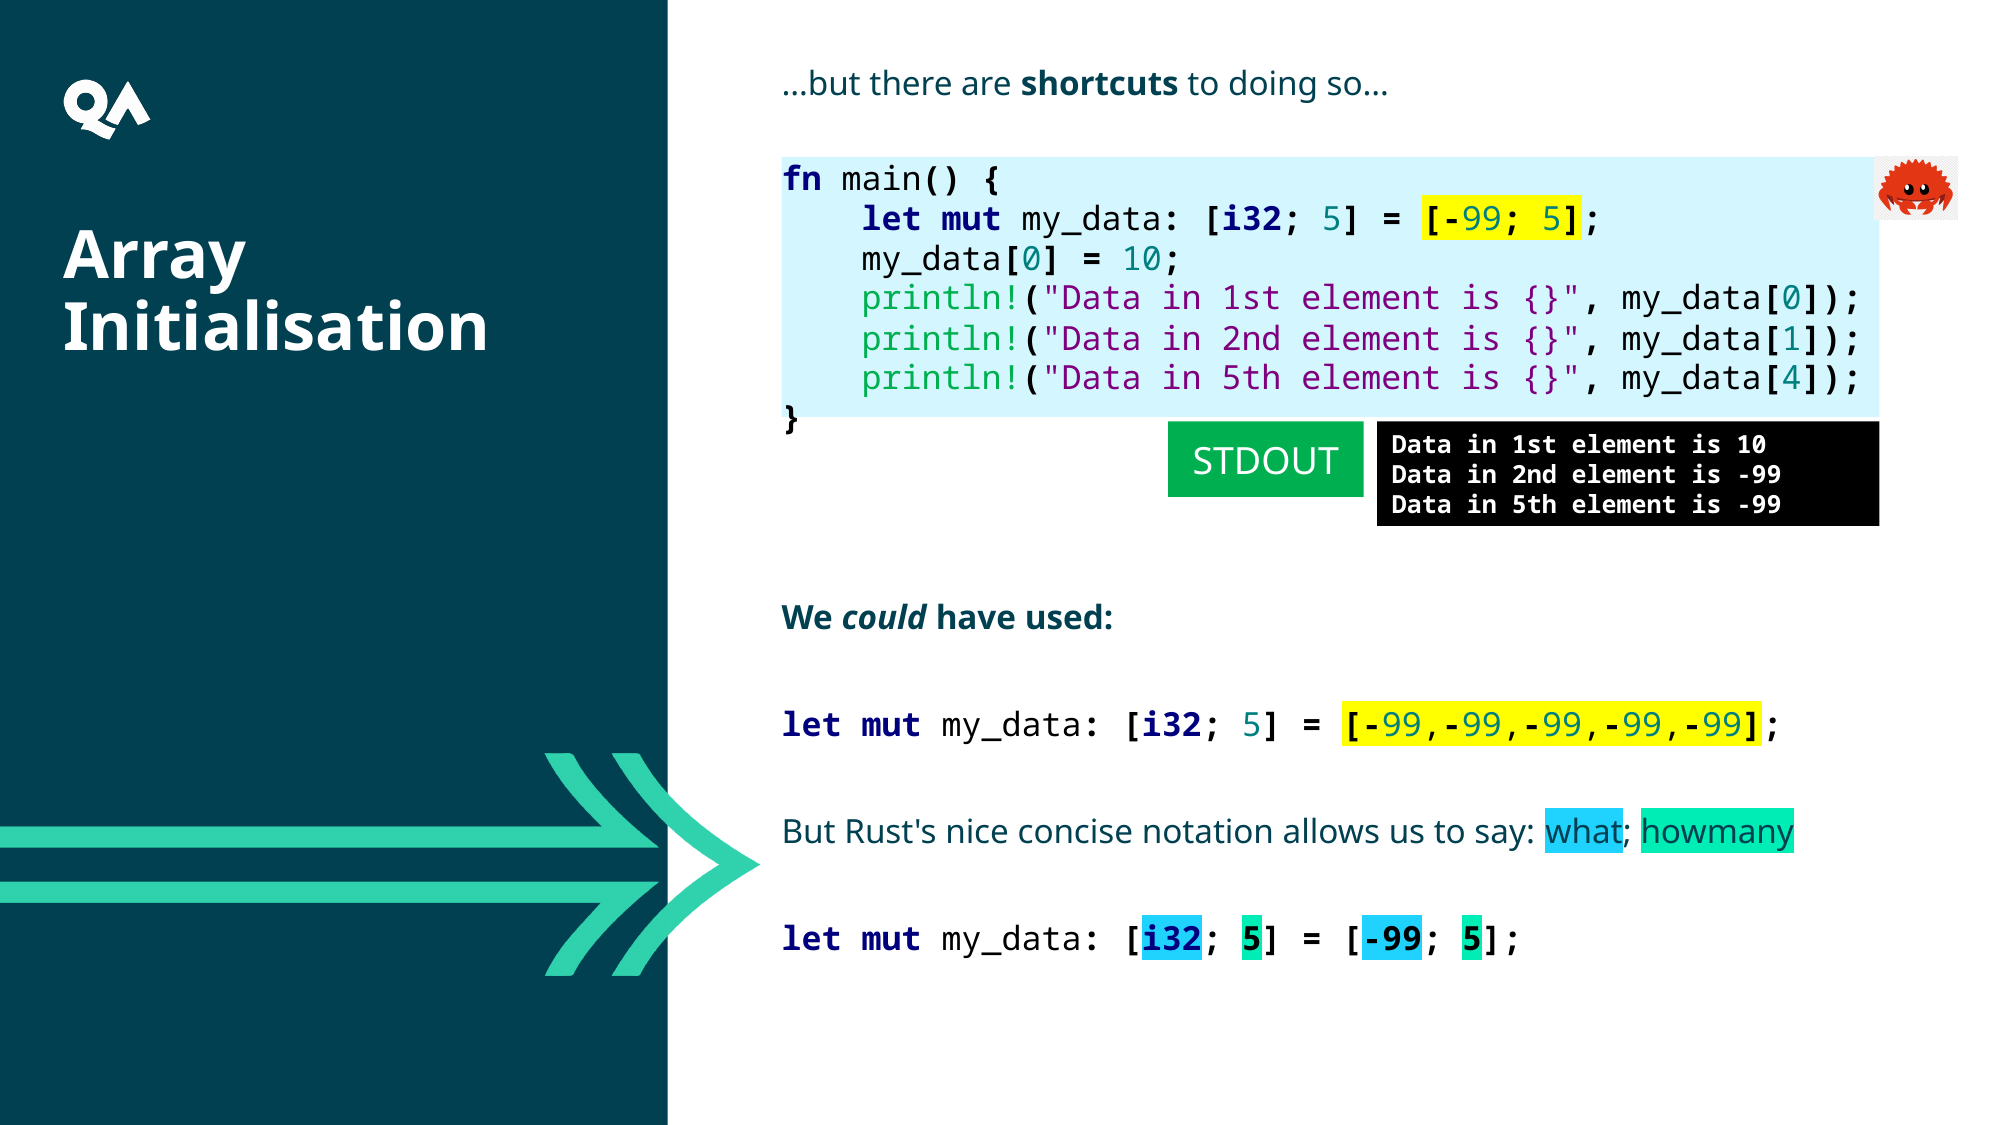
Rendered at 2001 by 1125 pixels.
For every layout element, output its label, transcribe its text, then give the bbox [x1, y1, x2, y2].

text_box fn main() { let mut my_data: [i32; 5] = [-99; 5]; my_data[0] = 10; println!("Data in 1st element is {}", my_data[0]); println!("Data in 2nd element is {}", my_data[1]); println!("Data in 5th element is {}", my_data[4]); } [781, 156, 1880, 417]
picture [1874, 156, 1958, 220]
text_box STDOUT [1168, 421, 1364, 497]
picture [107, 83, 149, 124]
list …but there are shortcuts to doing so… We could have used: let mut my_data: [i32; 5] = [-99,-99,-99,-99,-99]; But Rust's nice concise notation allows us to say: what; howmany let mut my_data: [i32; 5] = [-99; 5]; [781, 220, 1952, 1062]
picture [0, 754, 657, 847]
picture [613, 727, 775, 995]
picture [64, 80, 114, 139]
text_box Data in 1st element is 10 Data in 2nd element is -99 Data in 5th element is -99 [1377, 421, 1880, 526]
list Array Initialisation [63, 221, 628, 673]
list …but there are shortcuts to doing so… We could have used: let mut my_data: [i32; 5] = [-99,-99,-99,-99,-99]; But Rust's nice concise notation allows us to say: what; howmany let mut my_data: [i32; 5] = [-99; 5]; [781, 61, 1952, 156]
picture [0, 882, 657, 975]
